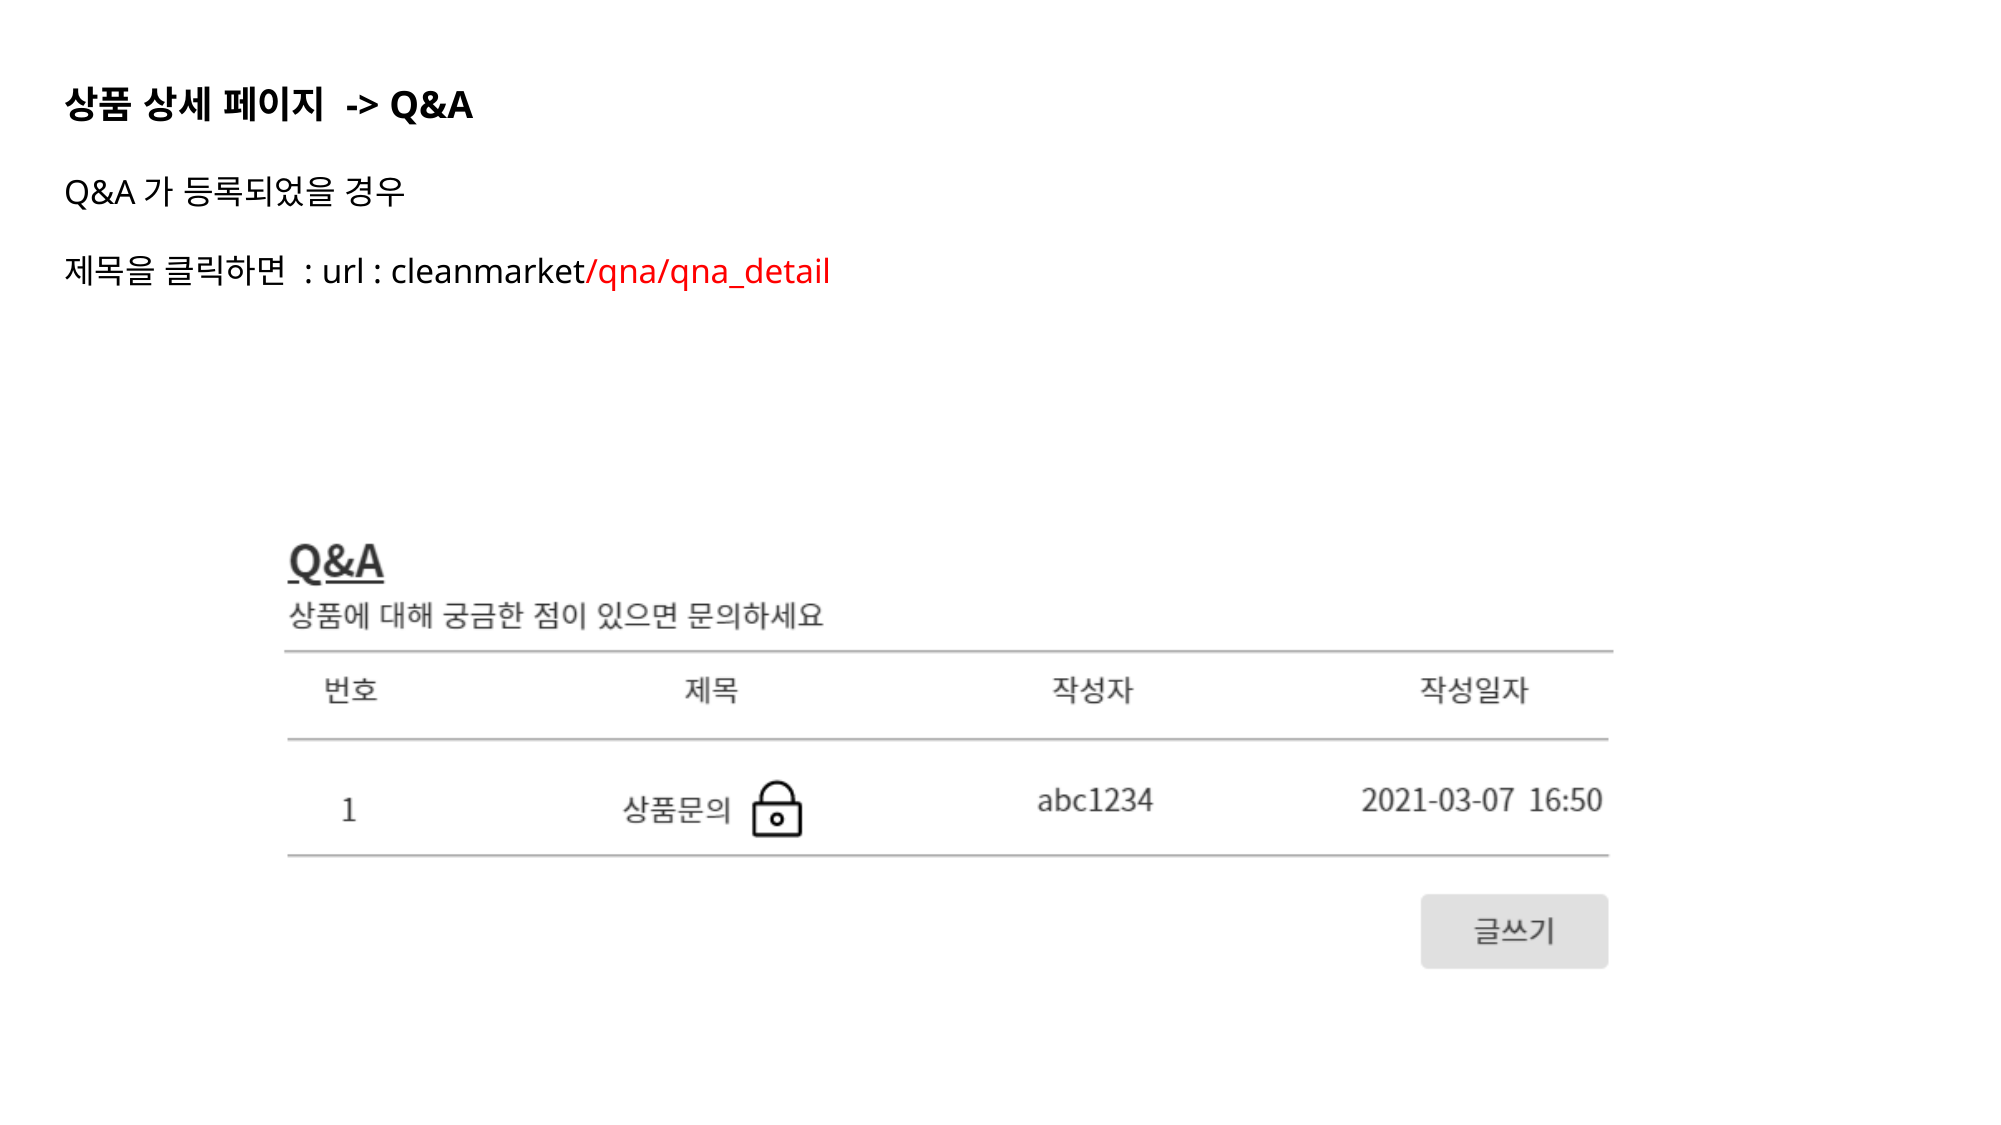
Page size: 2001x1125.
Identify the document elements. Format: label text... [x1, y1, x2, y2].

picture [263, 521, 1642, 1009]
text_box 상품 상세 페이지 -> Q&A Q&A가 등록되었을 경우 제목을 클릭하면 : url : cleanmarket/qna/qna_detail [49, 73, 1306, 298]
